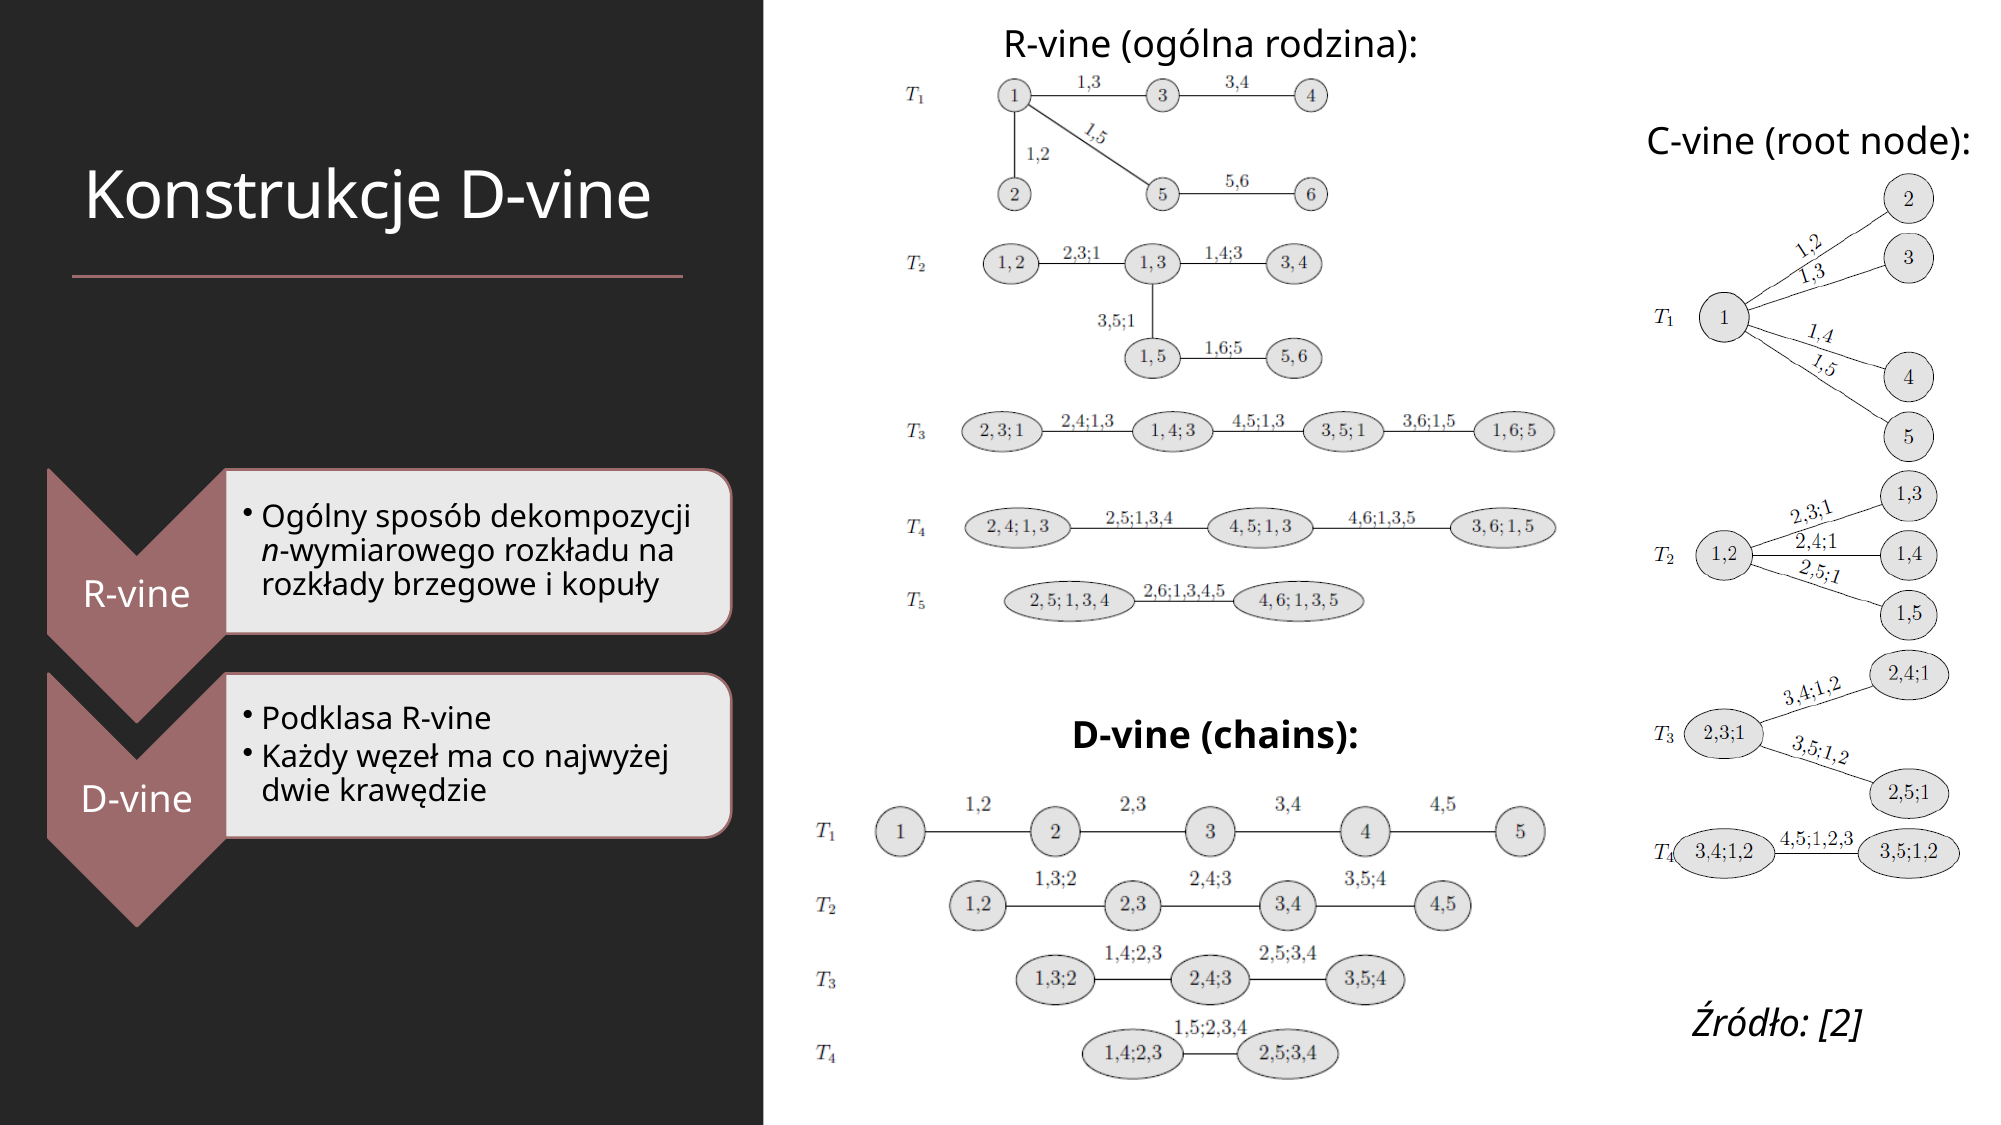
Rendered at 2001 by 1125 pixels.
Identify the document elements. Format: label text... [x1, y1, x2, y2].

picture [887, 66, 1572, 632]
text_box Konstrukcje D-vine [68, 66, 821, 241]
text_box R-vine (ogólna rodzina): [988, 12, 1471, 63]
picture [1598, 154, 1981, 889]
picture [797, 764, 1572, 1094]
text_box D-vine (chains): [1056, 704, 1539, 761]
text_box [47, 468, 732, 927]
text_box Źródło: [2] [1677, 991, 1903, 1052]
text_box C-vine (root node): [1631, 109, 2000, 169]
